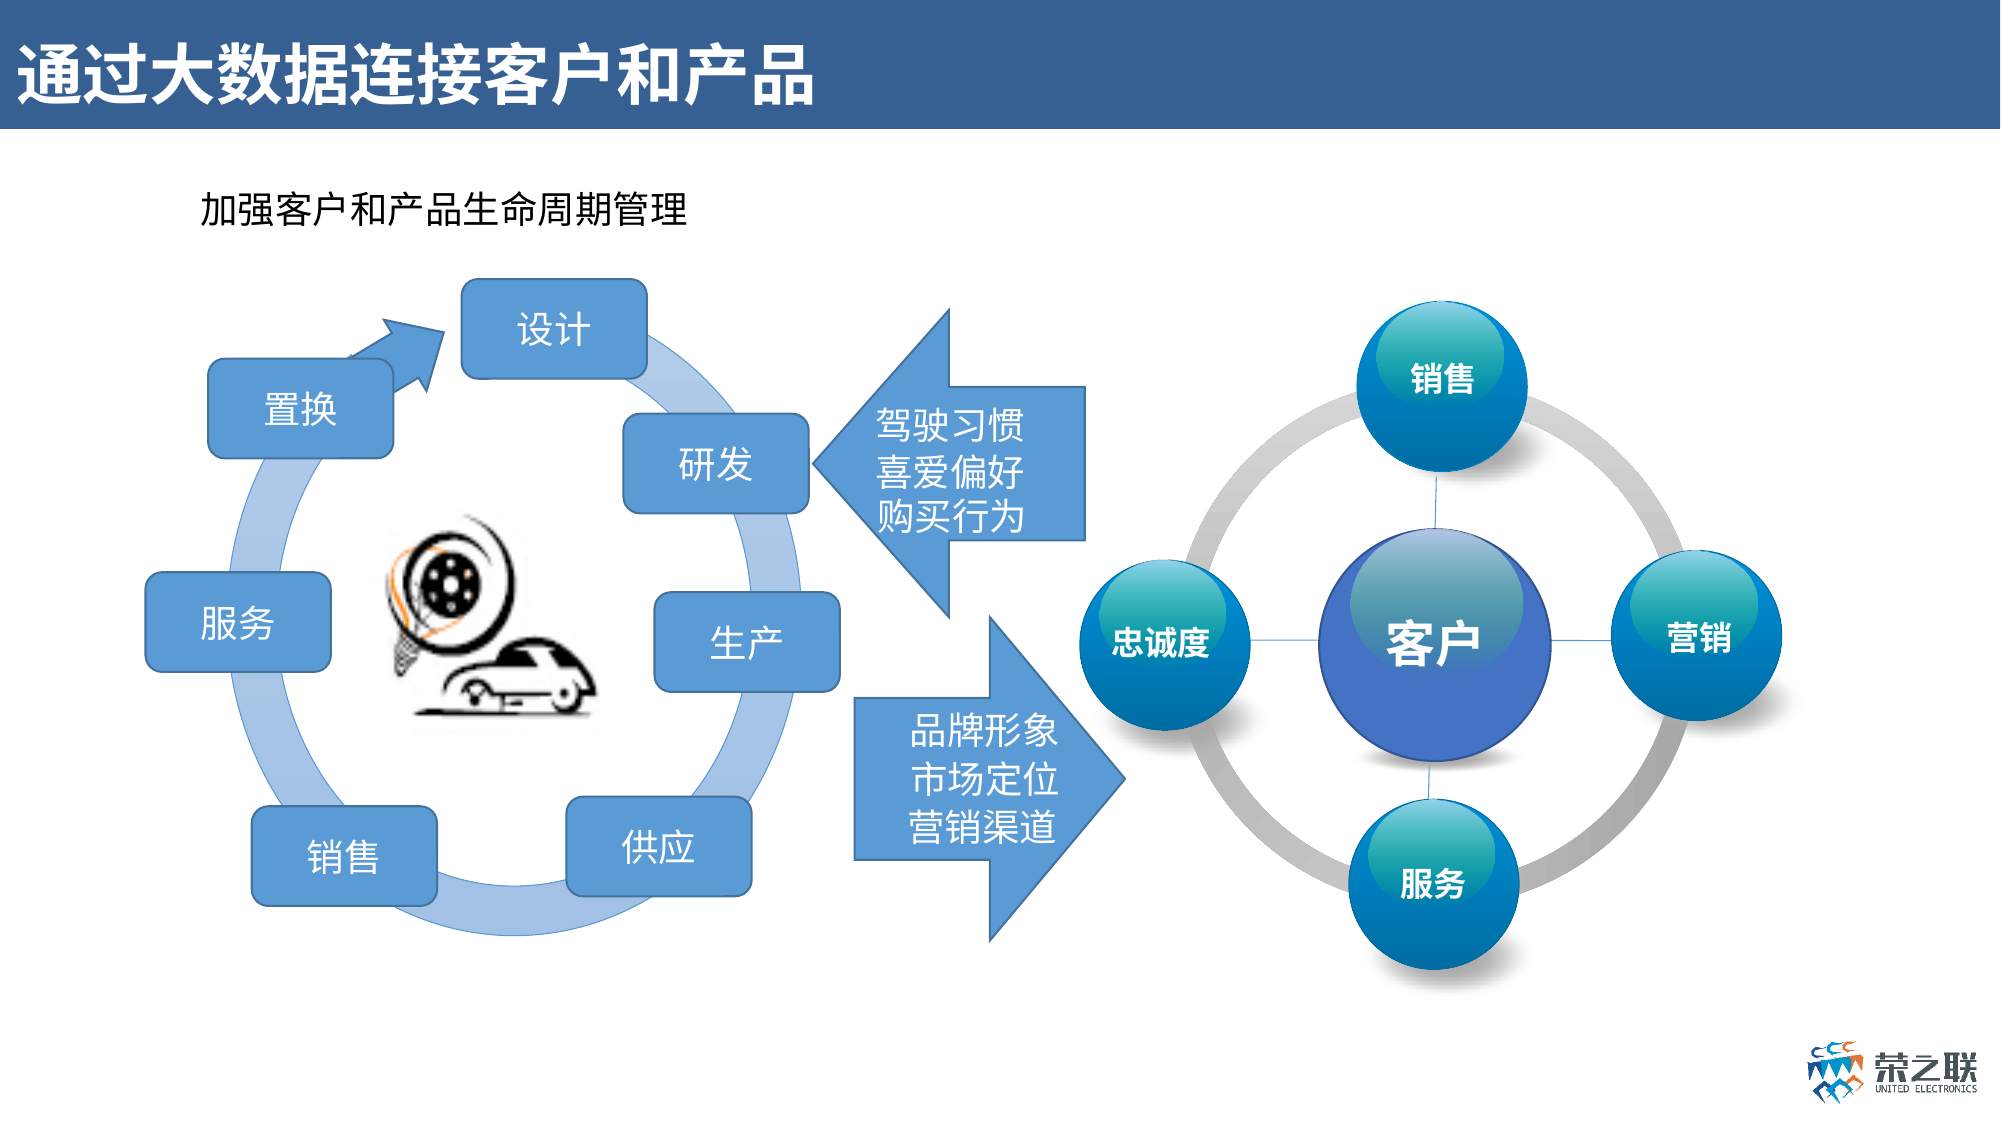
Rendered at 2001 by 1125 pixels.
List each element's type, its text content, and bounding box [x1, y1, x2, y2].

text_box 生产 [654, 592, 840, 692]
text_box [733, 514, 801, 592]
text_box 喜爱偏好 [860, 441, 1065, 502]
title 通过大数据连接客户和产品 [1, 27, 1765, 121]
text_box 营销渠道 [892, 796, 1074, 857]
text_box 销售 [251, 806, 438, 906]
text_box [854, 617, 1060, 941]
text_box 置换 [208, 358, 394, 459]
text_box [812, 410, 862, 520]
picture [365, 506, 614, 739]
text_box [691, 692, 794, 803]
text_box 服务 [145, 572, 331, 672]
text_box [229, 459, 322, 572]
text_box 购买行为 [862, 485, 1063, 546]
text_box 市场定位 [895, 748, 1074, 796]
text_box [350, 319, 444, 393]
text_box 供应 [566, 796, 752, 897]
text_box 设计 [461, 279, 647, 379]
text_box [1079, 295, 1806, 1000]
text_box 品牌形象 [895, 699, 1074, 748]
text_box [885, 546, 949, 618]
text_box 驾驶习惯 [860, 394, 1061, 441]
picture [1802, 1031, 1983, 1110]
text_box [624, 334, 735, 413]
text_box [393, 871, 652, 936]
text_box 加强客户和产品生命周期管理 [185, 179, 1711, 239]
text_box 研发 [623, 413, 809, 514]
text_box [874, 310, 1074, 541]
text_box [231, 672, 345, 806]
